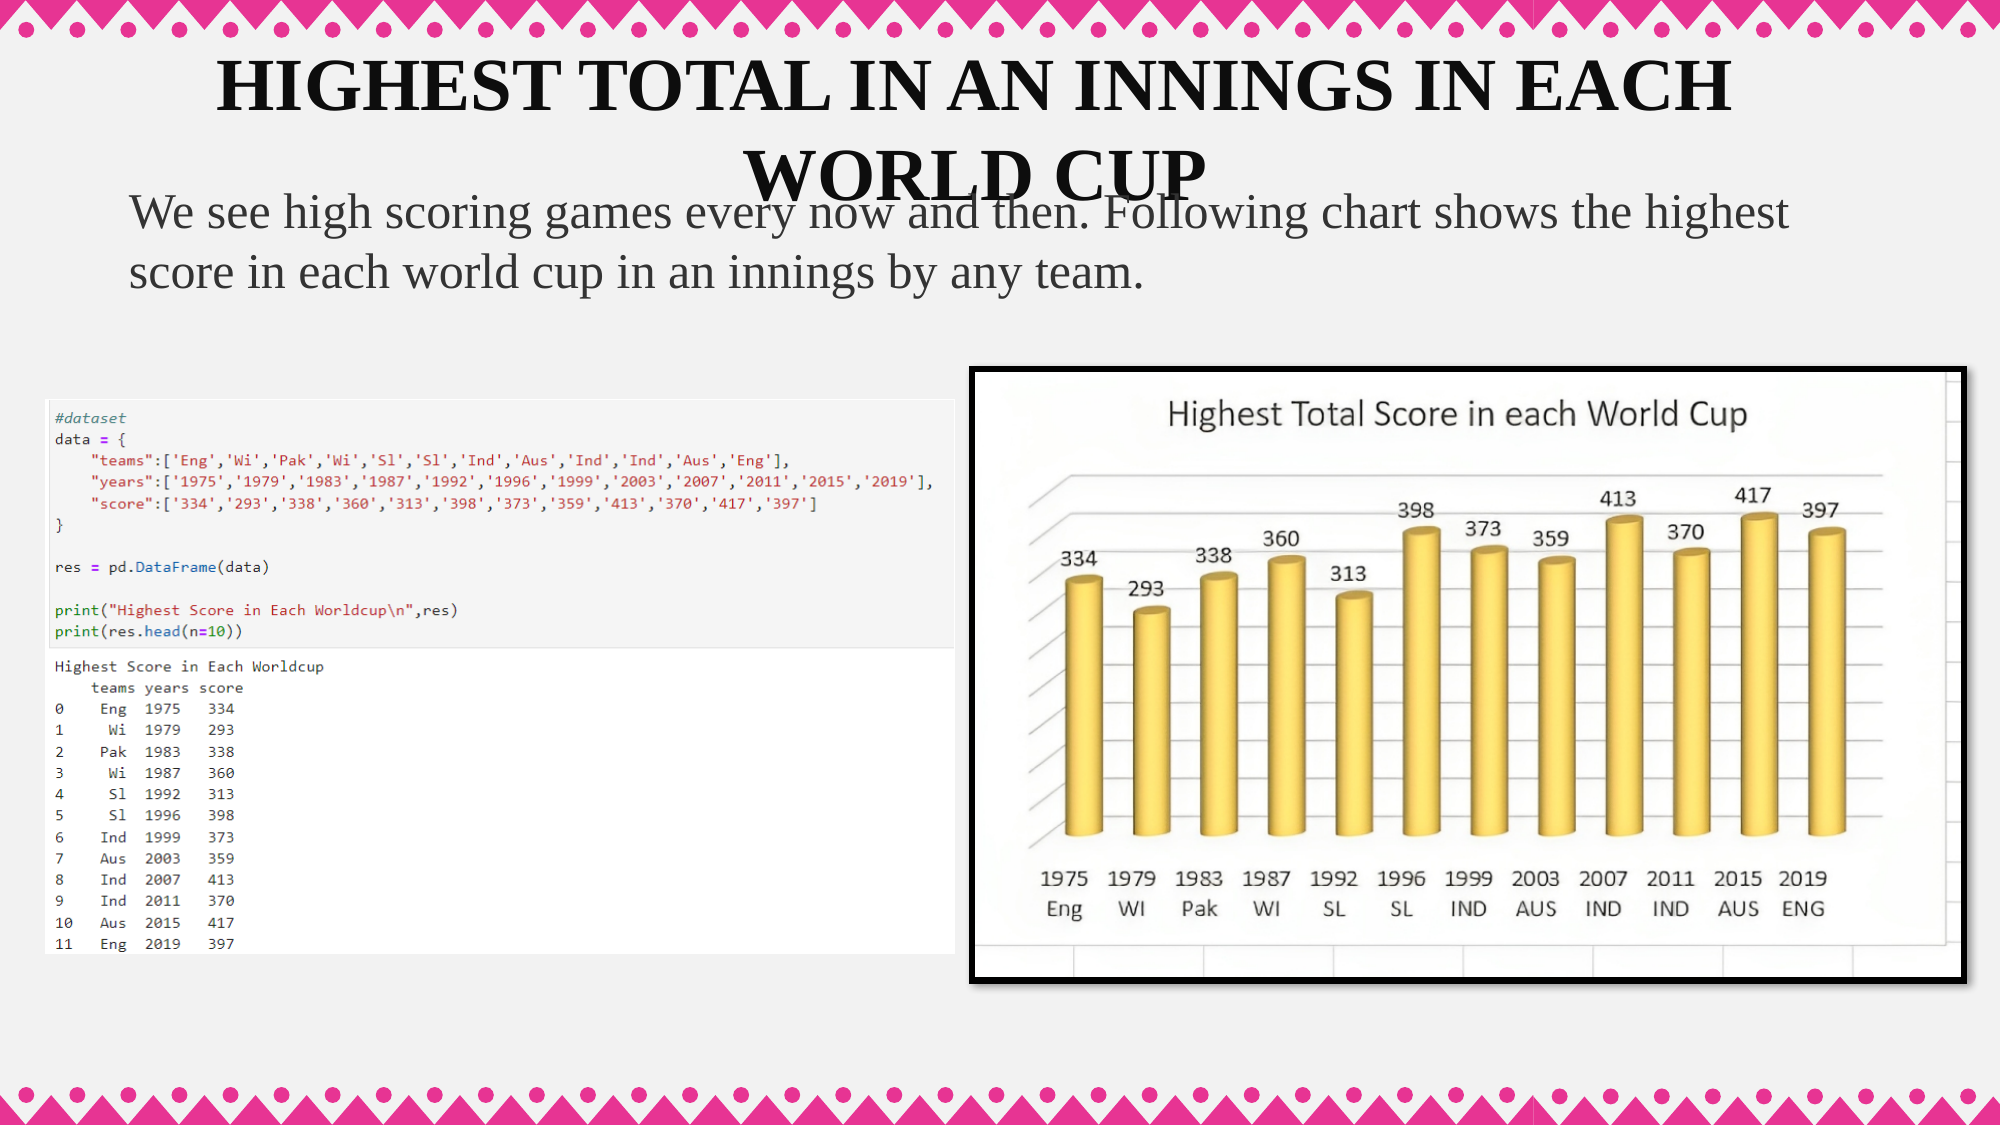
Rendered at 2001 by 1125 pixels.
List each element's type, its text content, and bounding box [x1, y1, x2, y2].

list Highest Total in an Innings in each World Cup [76, 69, 1874, 141]
text_box We see high scoring games every now and then. Following chart shows the highest score in each world cup in an innings by any team. [114, 171, 1904, 427]
picture [974, 371, 1962, 978]
picture [45, 399, 955, 954]
